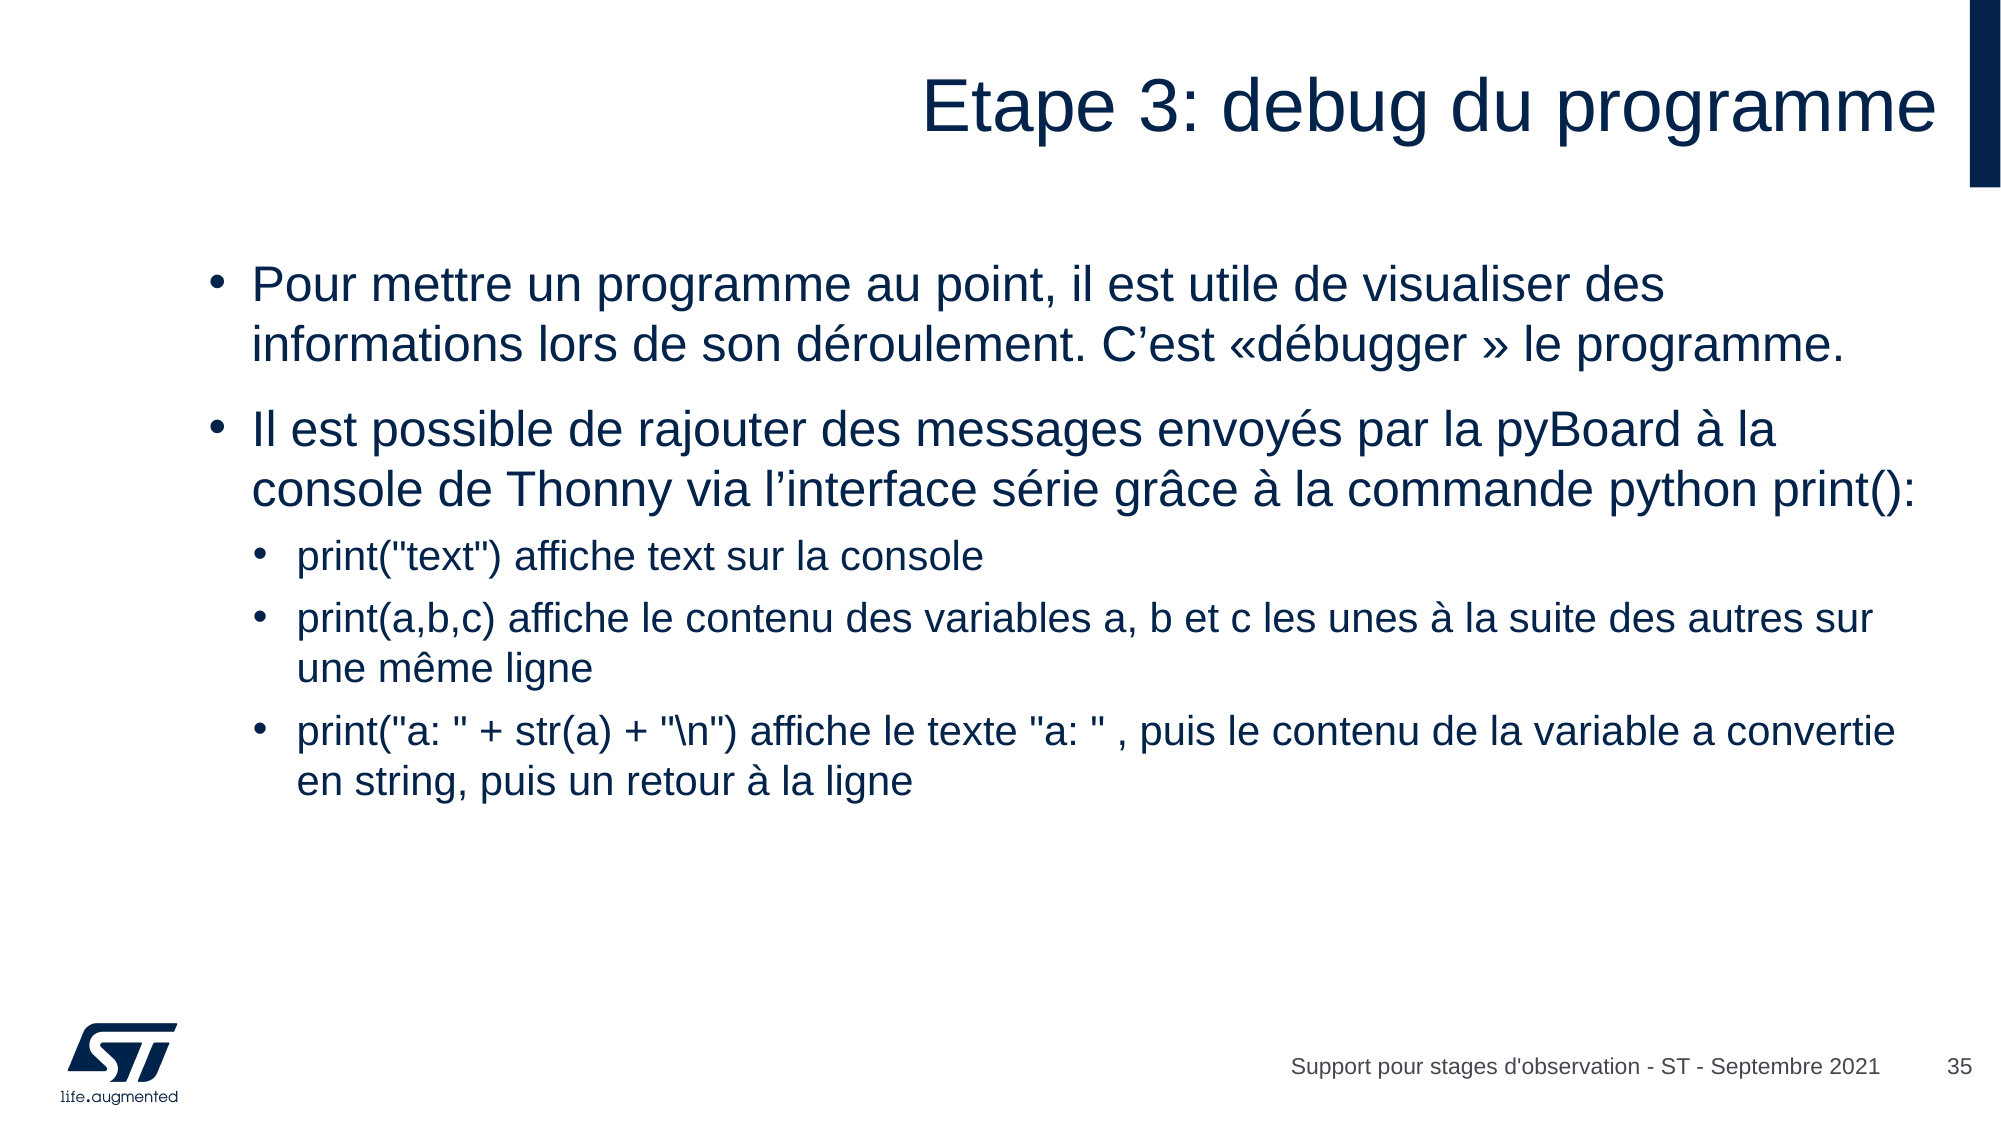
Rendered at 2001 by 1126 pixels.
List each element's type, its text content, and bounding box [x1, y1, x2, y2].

slide_number 35 [1905, 1038, 1973, 1087]
picture [37, 999, 201, 1126]
list Pour mettre un programme au point, il est utile de visualiser des informations lors de son déroulement. C’est «débugger » le programme. Il est possible de rajouter des messages envoyés par la pyBoard à la console de Thonny via l’interface série grâce à la commande python print(): print("text") affiche text sur la console print(a,b,c) affiche le contenu des variables a, b et c les unes à la suite des autres sur une même ligne print("a: " + str(a) + "\n") affiche le texte "a: " , puis le contenu de la variable a convertie en string, puis un retour à la ligne [193, 243, 1952, 1000]
title Etape 3: debug du programme [49, 0, 1955, 215]
footer Support pour stages d'observation - ST - Septembre 2021 [996, 1038, 1896, 1087]
